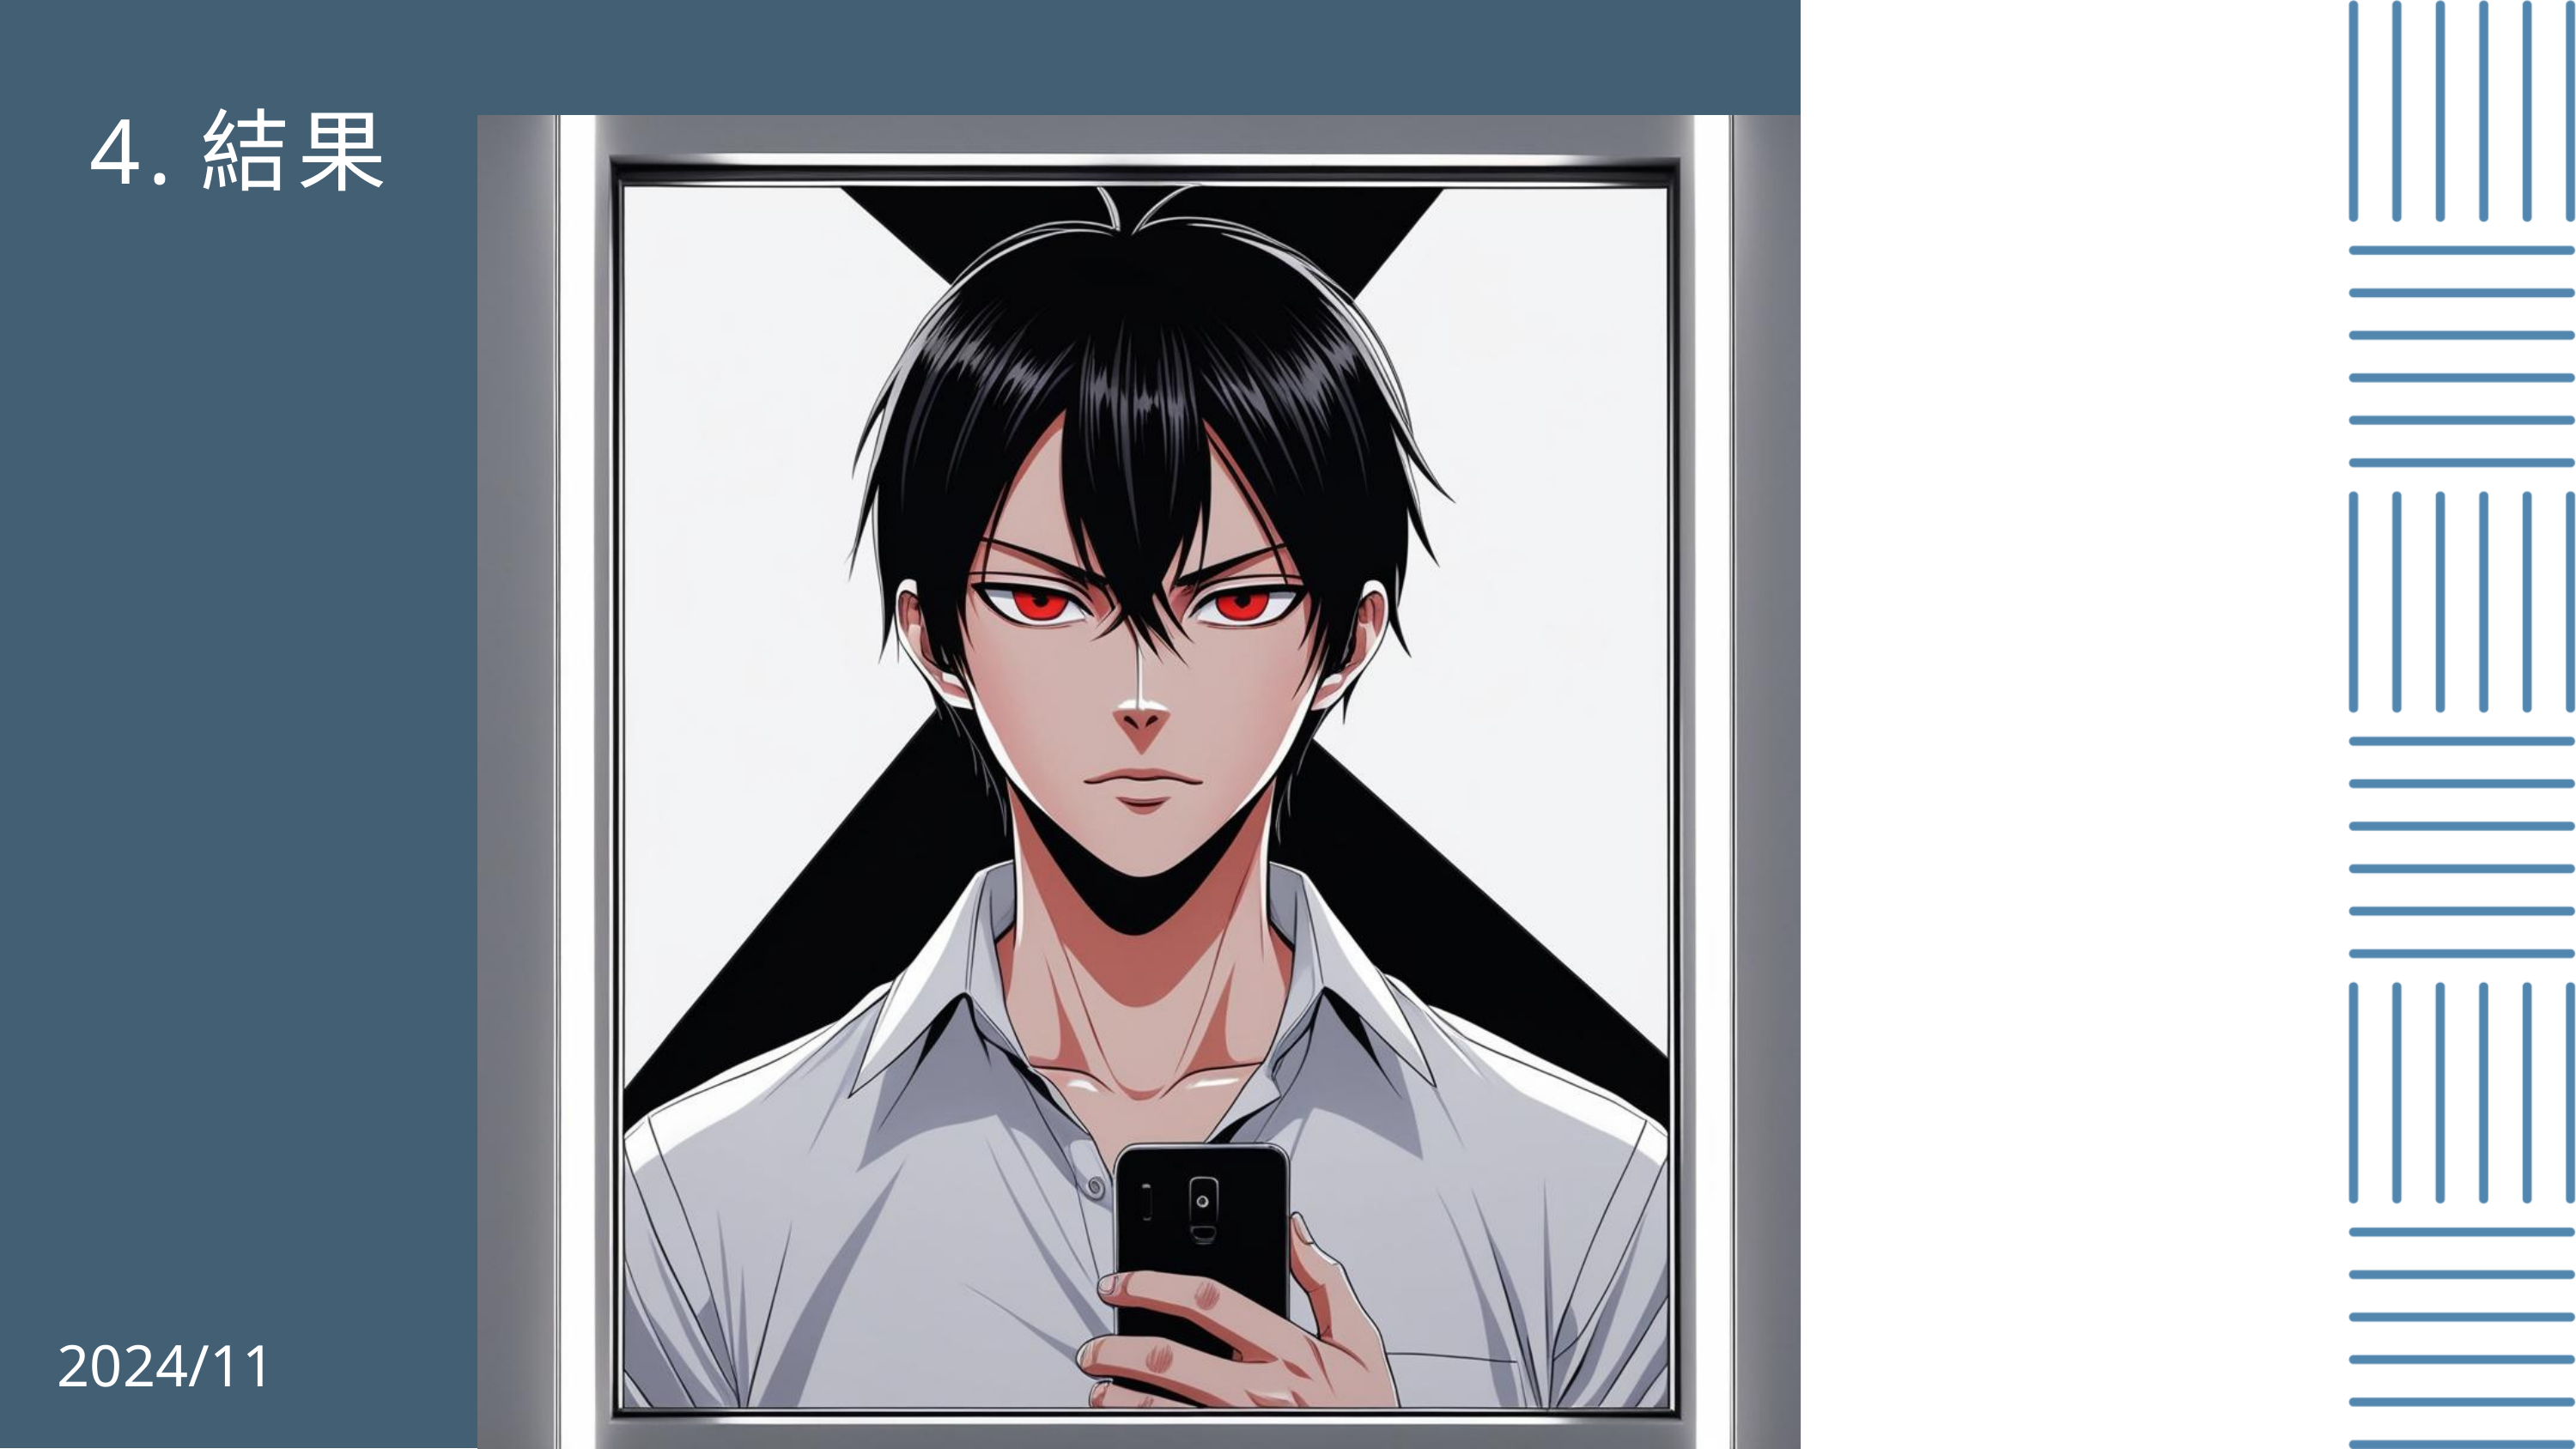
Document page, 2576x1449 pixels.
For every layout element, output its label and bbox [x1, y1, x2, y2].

text_box [2348, 0, 2576, 1449]
text_box [0, 0, 1801, 1449]
